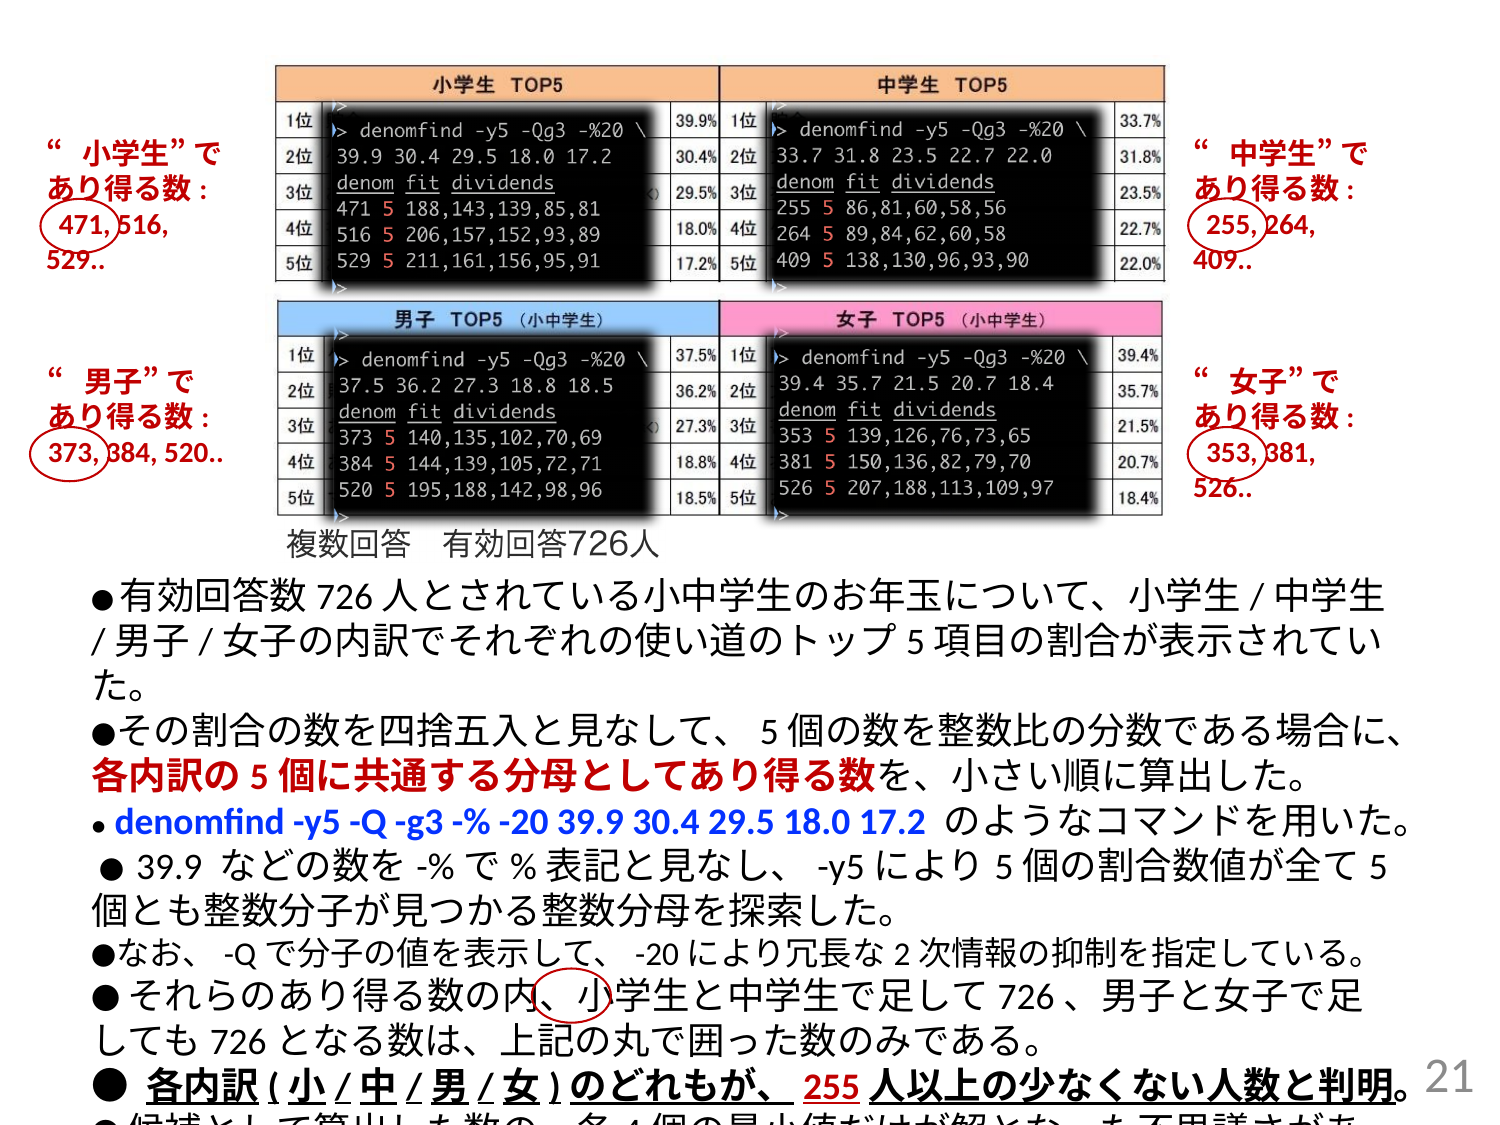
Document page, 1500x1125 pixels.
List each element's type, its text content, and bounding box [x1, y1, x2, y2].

text_box [39, 197, 121, 255]
slide_number 21 [1412, 1042, 1490, 1103]
picture [265, 55, 1179, 563]
text_box ●有効回答数726人とされている小中学生のお年玉について、小学生/中学生/男子/女子の内訳でそれぞれの使い道のトップ5項目の割合が表示されていた。 ●その割合の数を四捨五入と見なして、5個の数を整数比の分数である場合に、各内訳の5個に共通する分母としてあり得る数を、小さい順に算出した。 ● denomfind -y5 -Q -g3 -% -20 39.9 30.4 29.5 18.0 17.2 のようなコマンドを用いた。 ● 39.9 などの数を-%で%表記と見なし、-y5により5個の割合数値が全て5個とも整数分子が見つかる整数分母を探索した。 ●なお、-Qで分子の値を表示して、-20により冗長な2次情報の抑制を指定している。 ●それらのあり得る数の内、小学生と中学生で足して726、男子と女子で足しても726となる数は、上記の丸で囲った数のみである。 ● 各内訳(小/中/男/女)のどれもが、255人以上の少なくない人数と判明。 ●候補として算出した数の、各4個の最小値だけが解となった不思議さがある。 [76, 564, 1412, 1125]
text_box [1186, 425, 1268, 483]
text_box [530, 967, 612, 1024]
text_box “男子” で あり得る数: 373, 384, 520.. [33, 356, 248, 476]
text_box [28, 425, 111, 483]
text_box “中学生” で あり得る数: 255, 264, 409.. [1179, 128, 1393, 283]
text_box “女子” で あり得る数: 353, 381, 526.. [1179, 356, 1393, 511]
text_box [1187, 197, 1269, 254]
text_box “小学生” で あり得る数: 471, 516, 529.. [31, 128, 246, 283]
